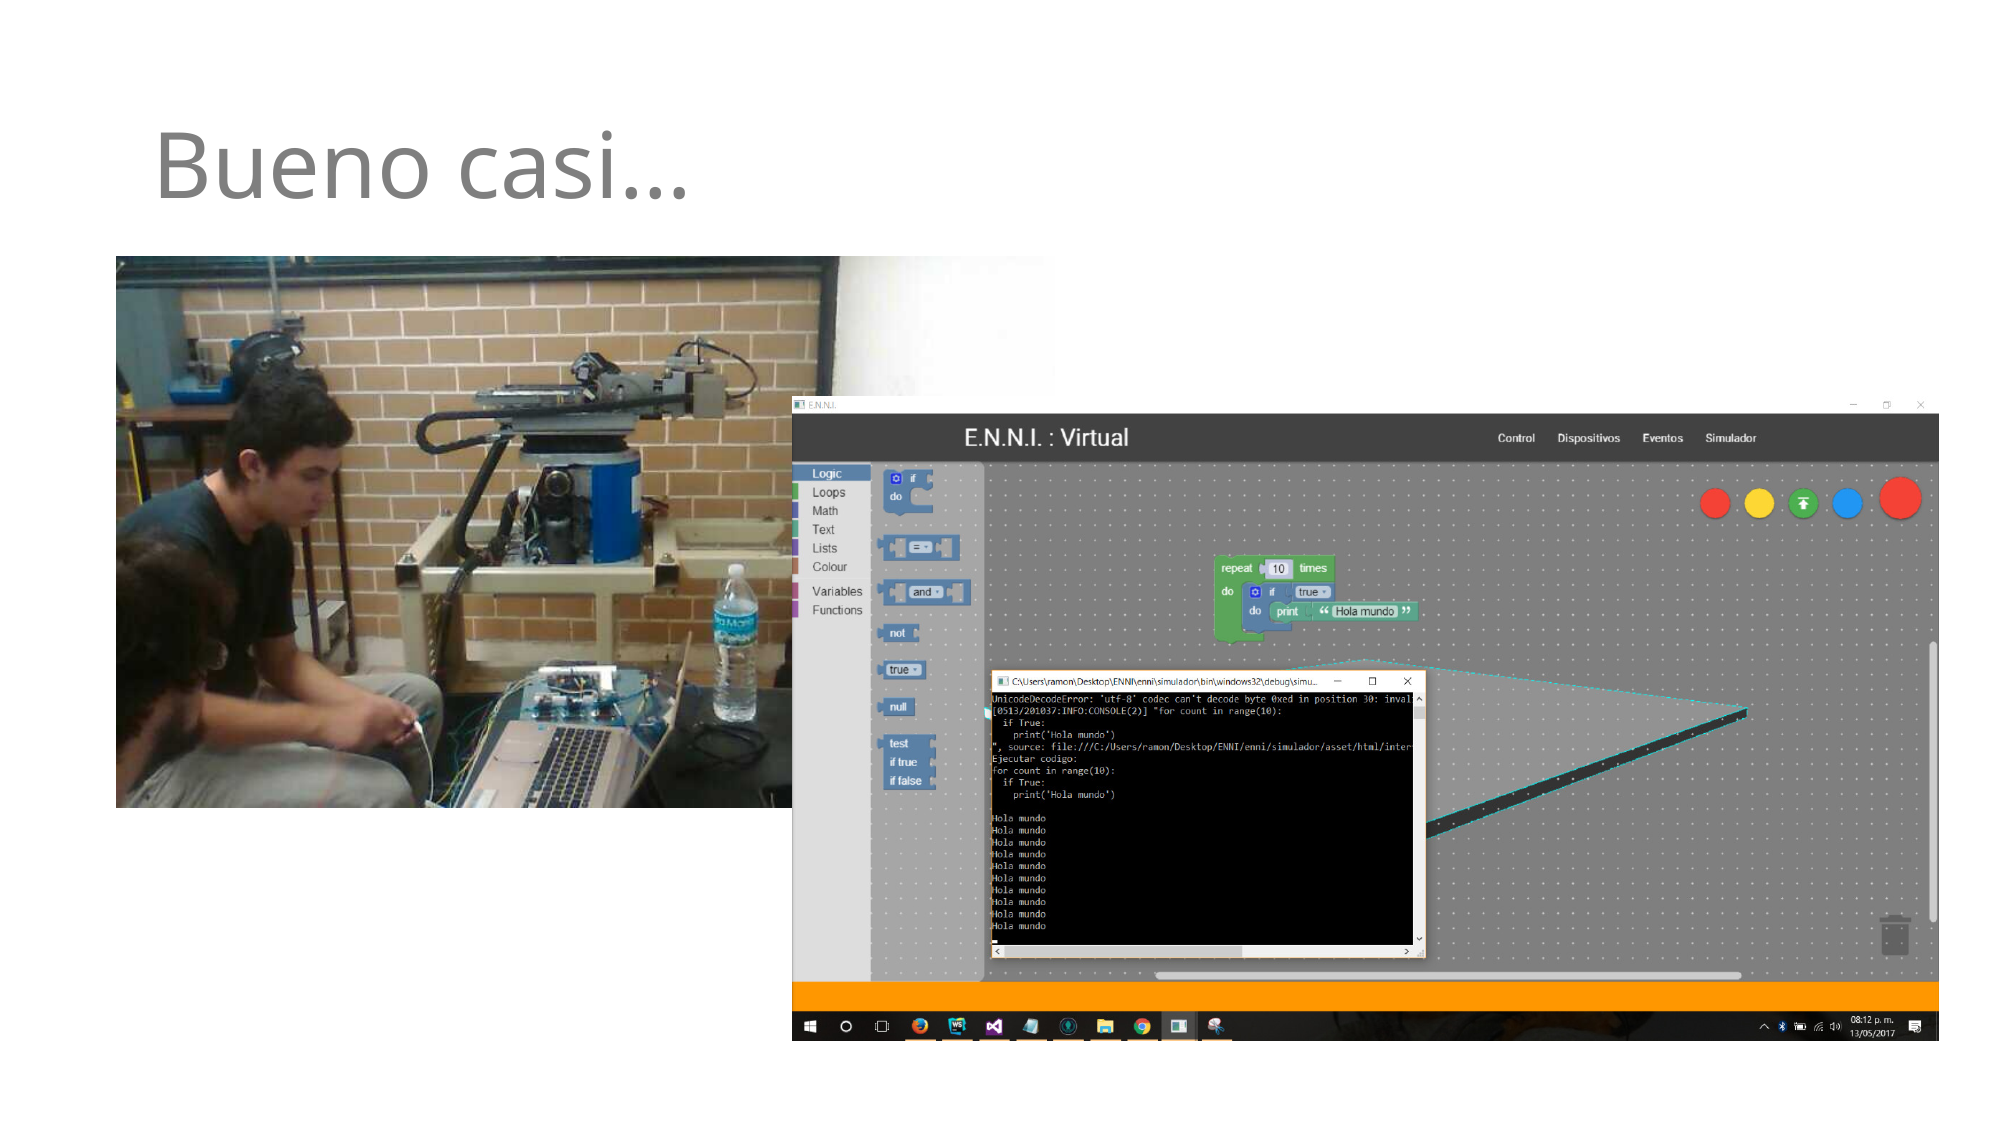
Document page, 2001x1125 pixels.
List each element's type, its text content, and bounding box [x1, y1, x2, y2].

picture [115, 256, 1055, 808]
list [791, 395, 1938, 1041]
title Bueno casi… [137, 59, 1863, 278]
